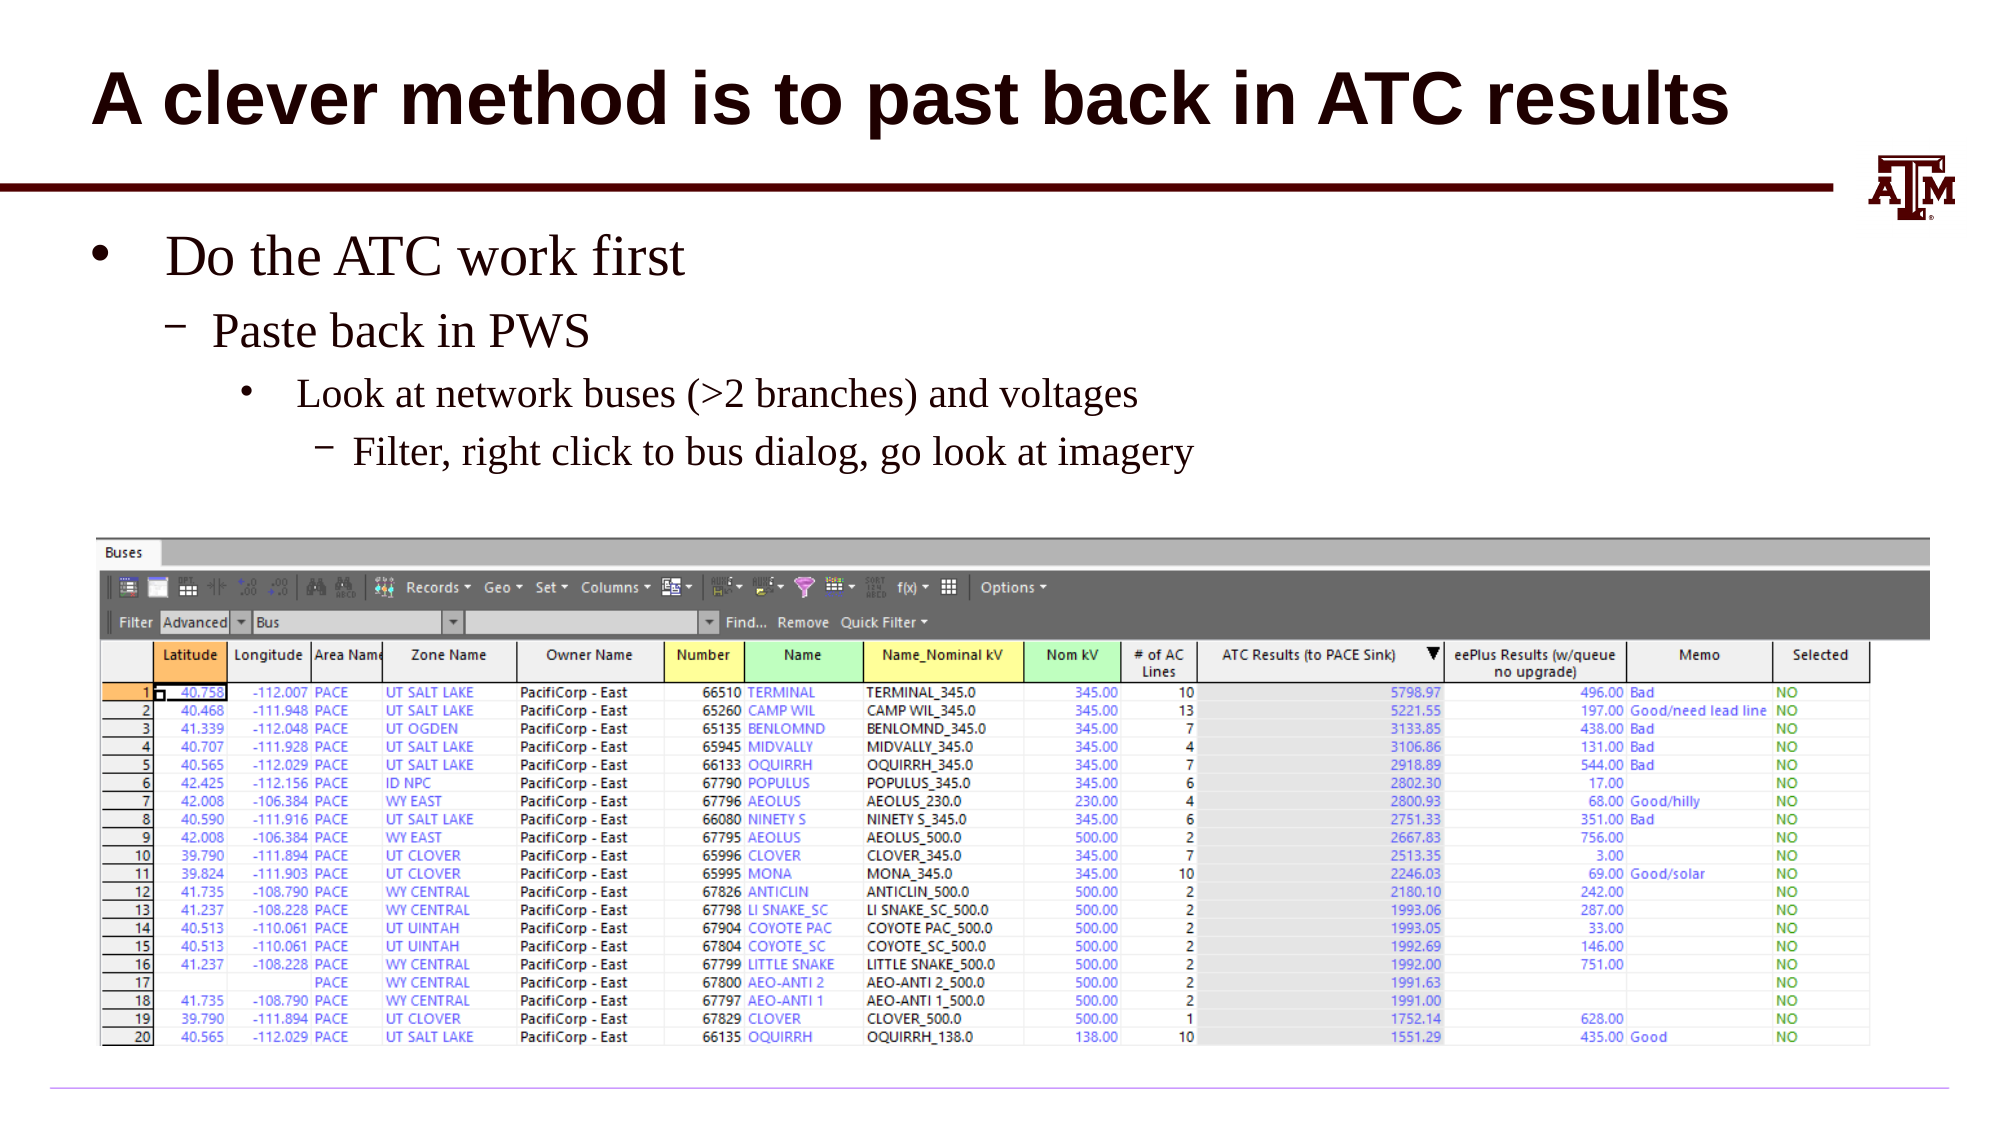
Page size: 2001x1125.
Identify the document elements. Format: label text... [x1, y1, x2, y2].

title A clever method is to past back in ATC results [74, 12, 1909, 188]
picture [1856, 137, 1967, 238]
picture [96, 537, 1930, 1046]
list Do the ATC work first Paste back in PWS Look at network buses (>2 branches) and voltages Filter, right click to bus dialog, go look at imagery [74, 209, 1929, 823]
